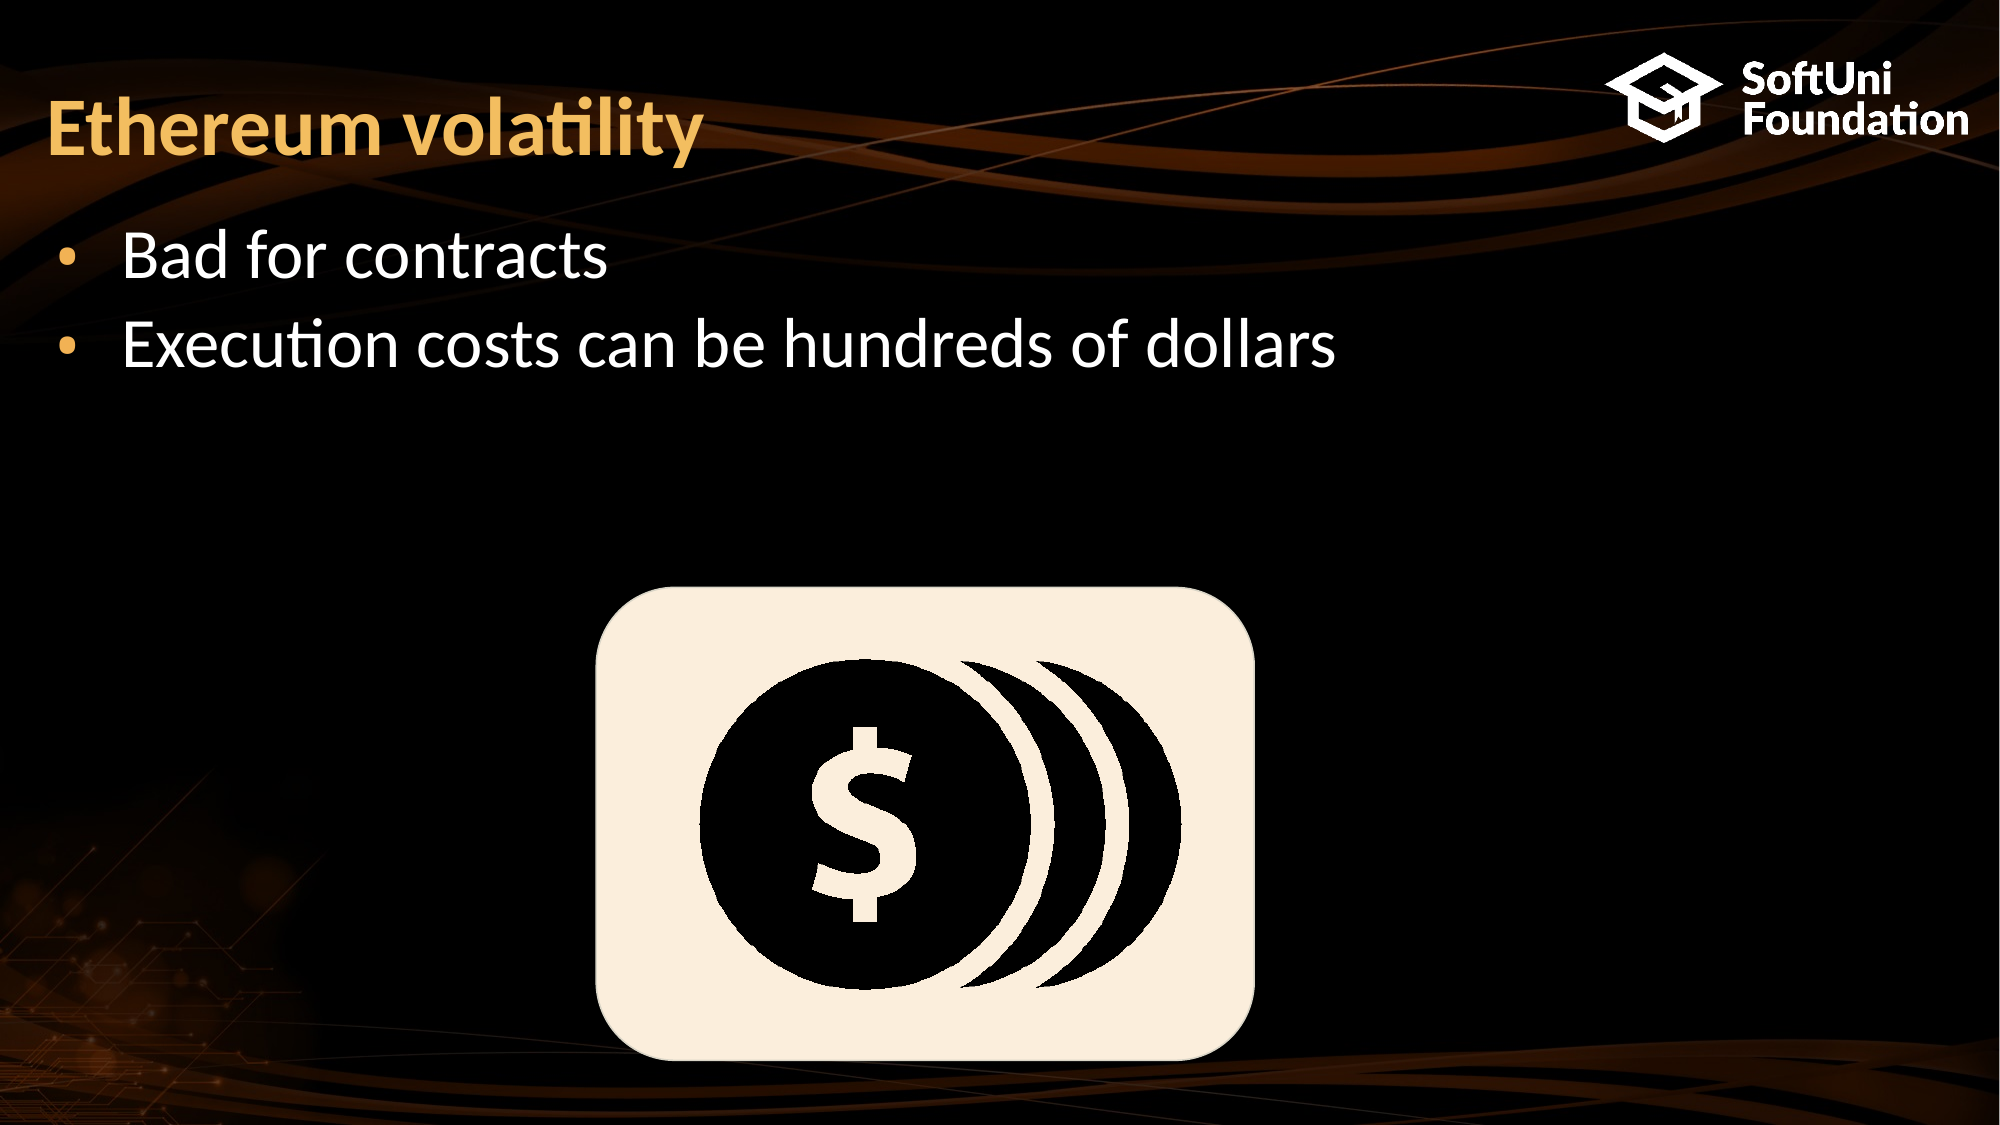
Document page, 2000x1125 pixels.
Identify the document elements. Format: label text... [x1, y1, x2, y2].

picture [0, 0, 2000, 1125]
list Bad for contracts Execution costs can be hundreds of dollars [31, 188, 1968, 1103]
text_box [1189, 588, 1255, 1059]
title Ethereum volatility [30, 6, 1602, 189]
text_box [596, 587, 690, 1061]
